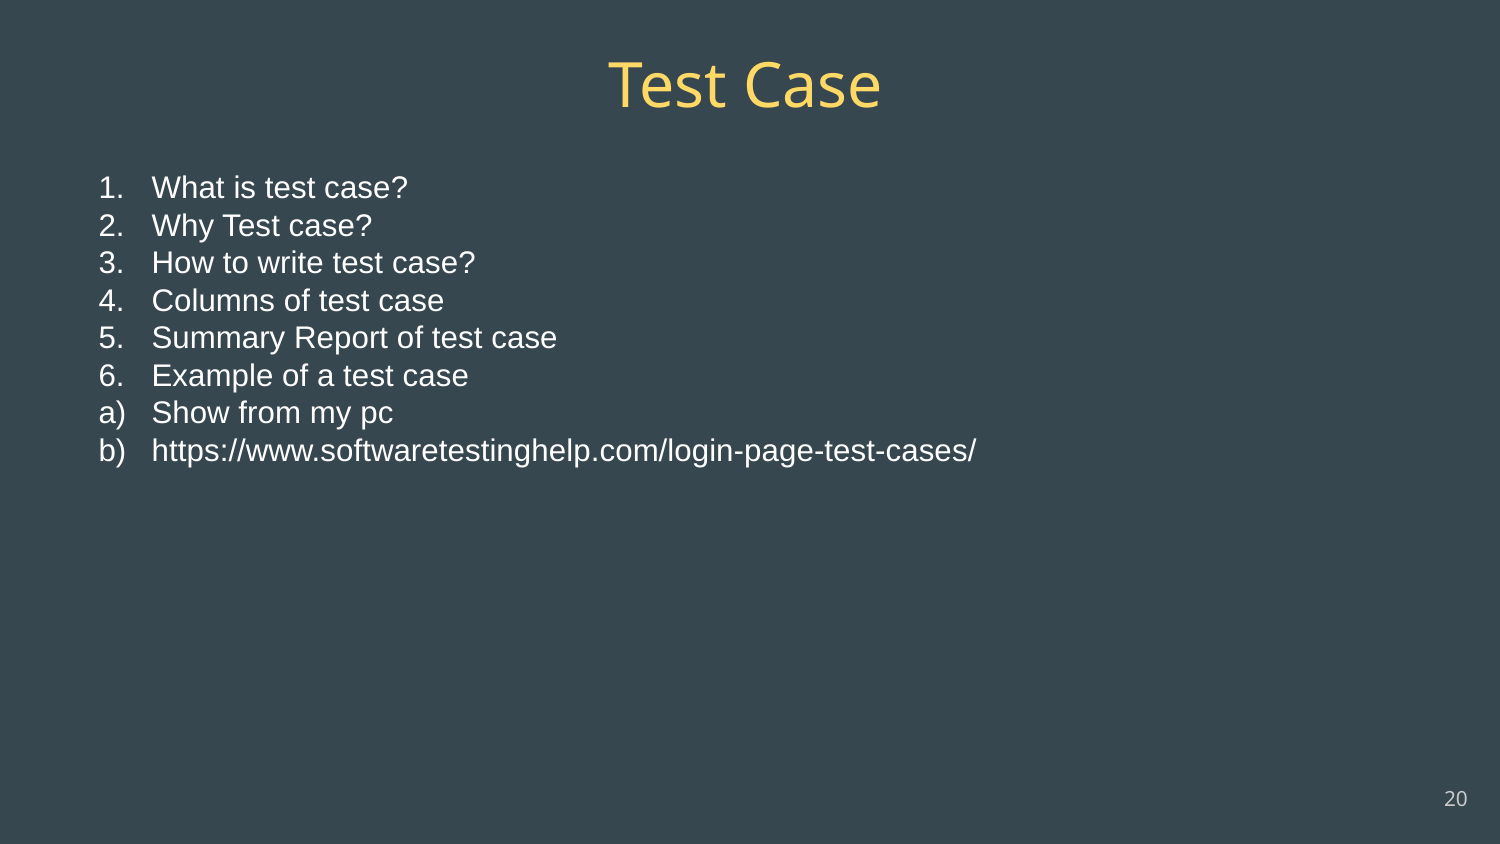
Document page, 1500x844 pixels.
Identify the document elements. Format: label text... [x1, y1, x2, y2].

text_box What is test case? Why Test case? How to write test case? Columns of test case Summary Report of test case Example of a test case Show from my pc https://www.softwaretestinghelp.com/login-page-test-cases/ [61, 152, 1362, 670]
title Test Case [143, 30, 1299, 138]
slide_number ‹#› [1392, 767, 1483, 833]
